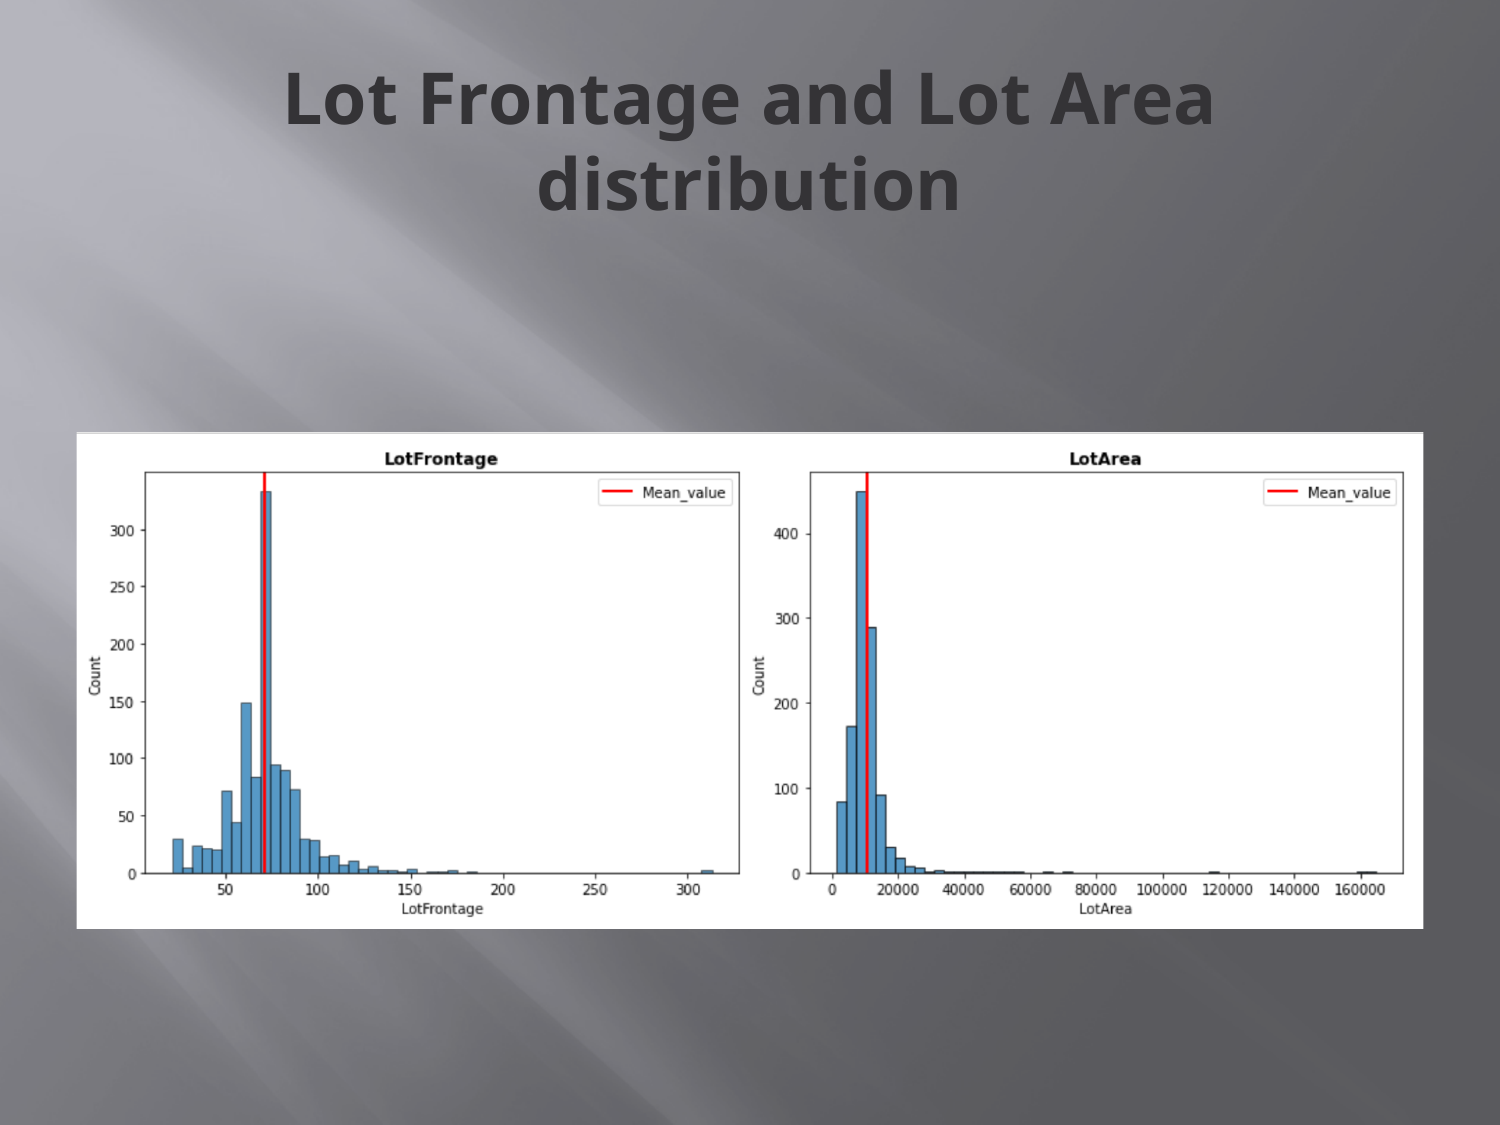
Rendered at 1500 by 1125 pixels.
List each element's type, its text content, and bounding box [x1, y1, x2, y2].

title Lot Frontage and Lot Area distribution [75, 45, 1425, 233]
picture [76, 432, 1424, 929]
